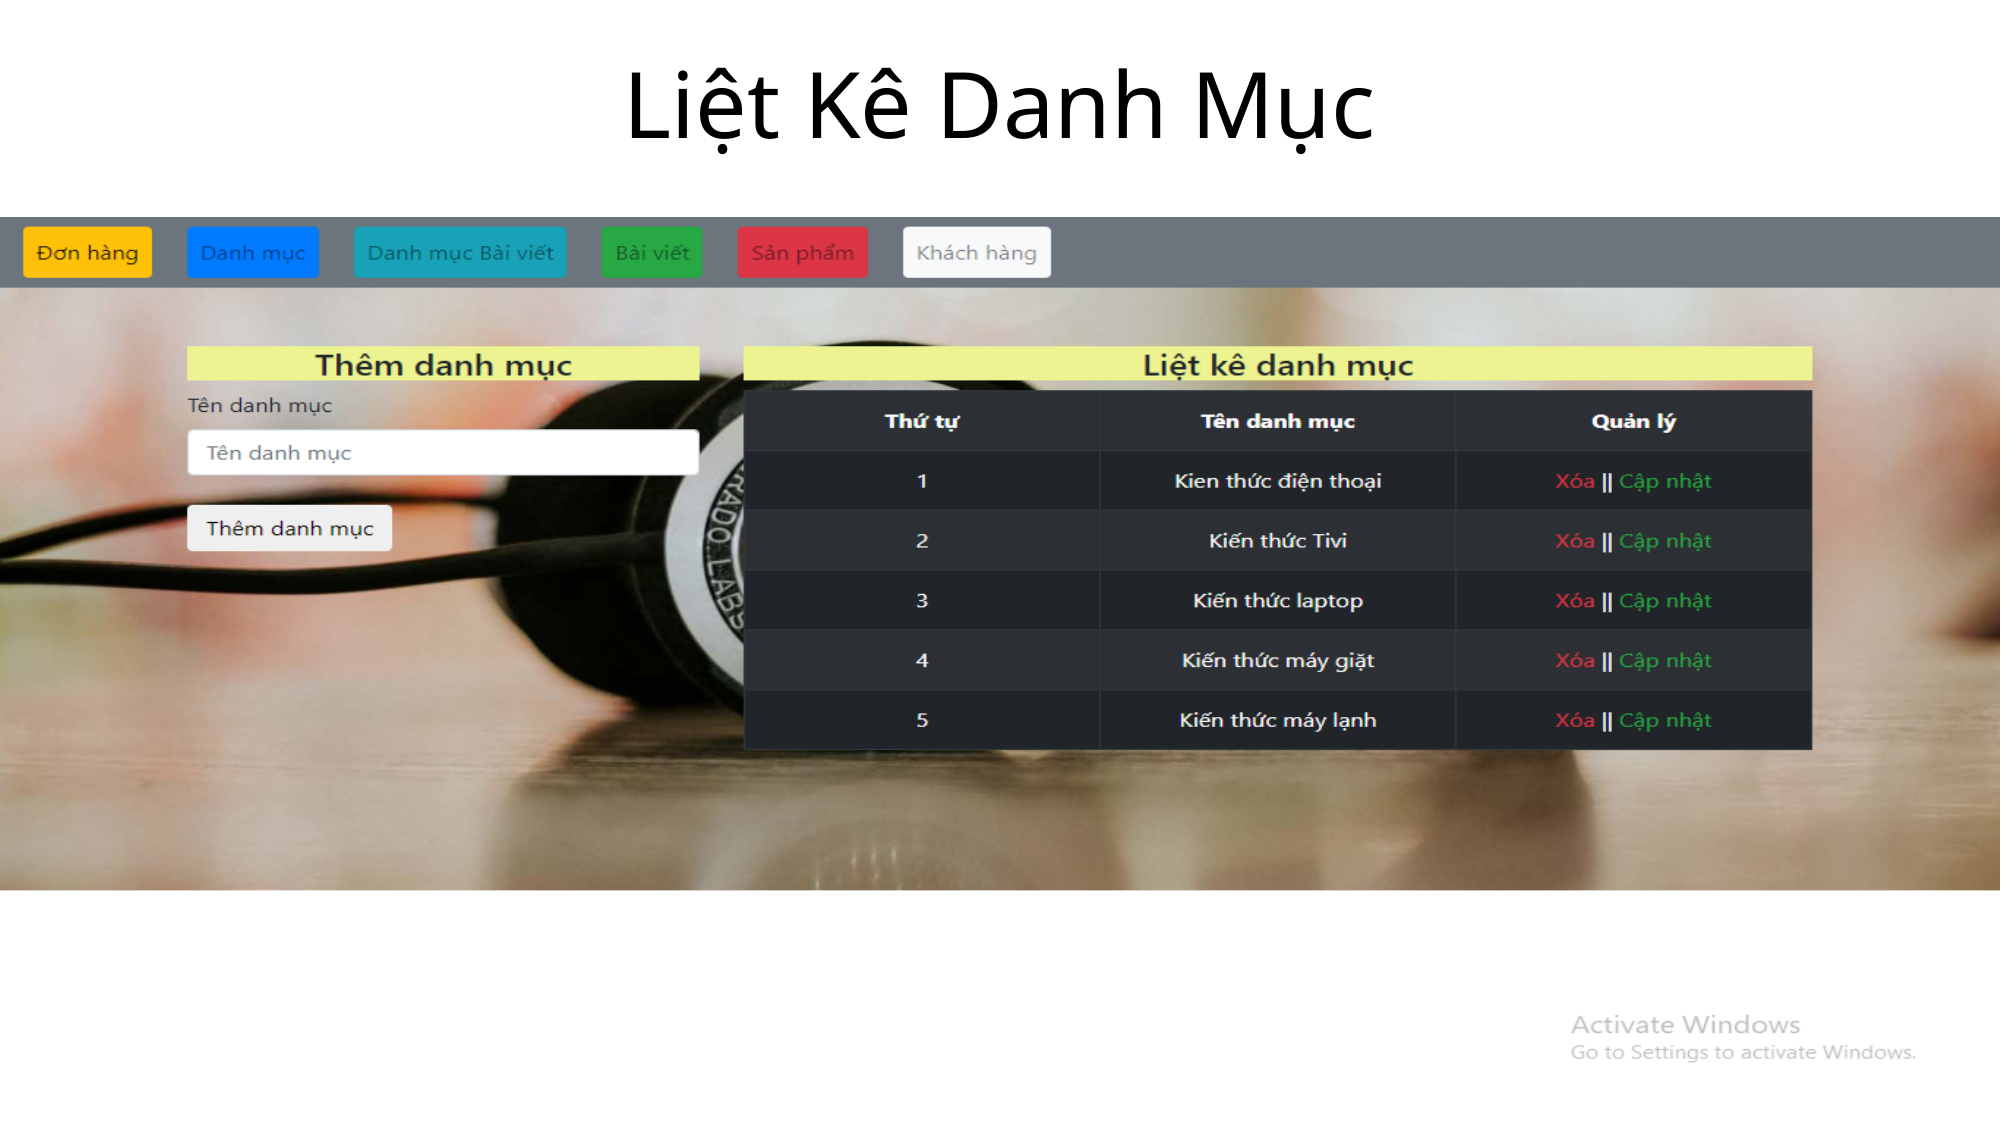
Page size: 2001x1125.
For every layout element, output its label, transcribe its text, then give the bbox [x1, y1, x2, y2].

title Liệt Kê Danh Mục [137, 0, 1863, 217]
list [0, 217, 2000, 1125]
